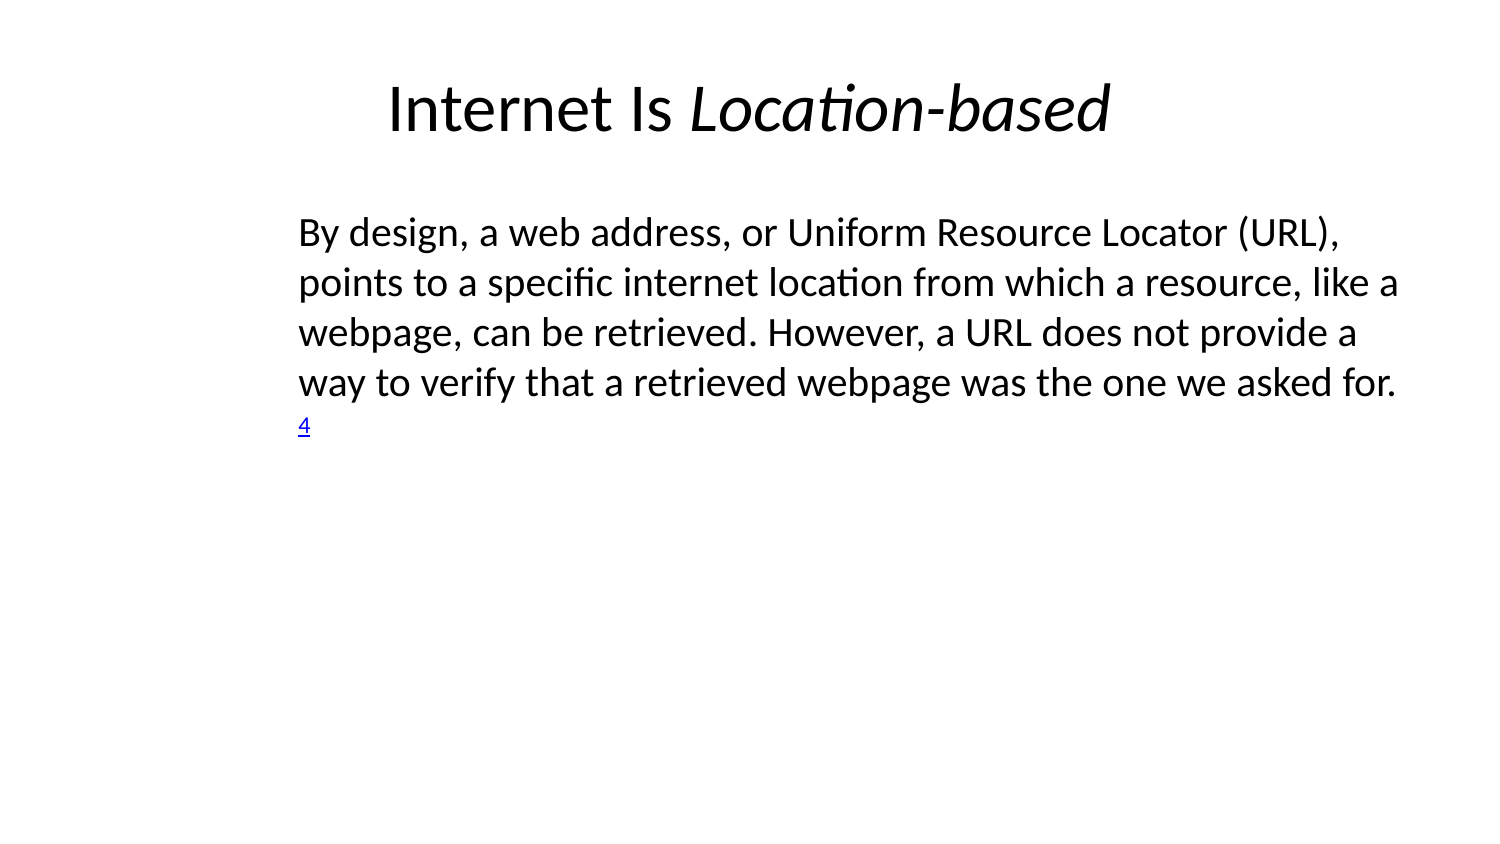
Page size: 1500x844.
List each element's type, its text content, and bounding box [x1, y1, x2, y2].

title Internet Is Location-based [75, 33, 1425, 175]
list By design, a web address, or Uniform Resource Locator (URL), points to a specific internet location from which a resource, like a webpage, can be retrieved. However, a URL does not provide a way to verify that a retrieved webpage was the one we asked for. 4 [75, 196, 1425, 754]
